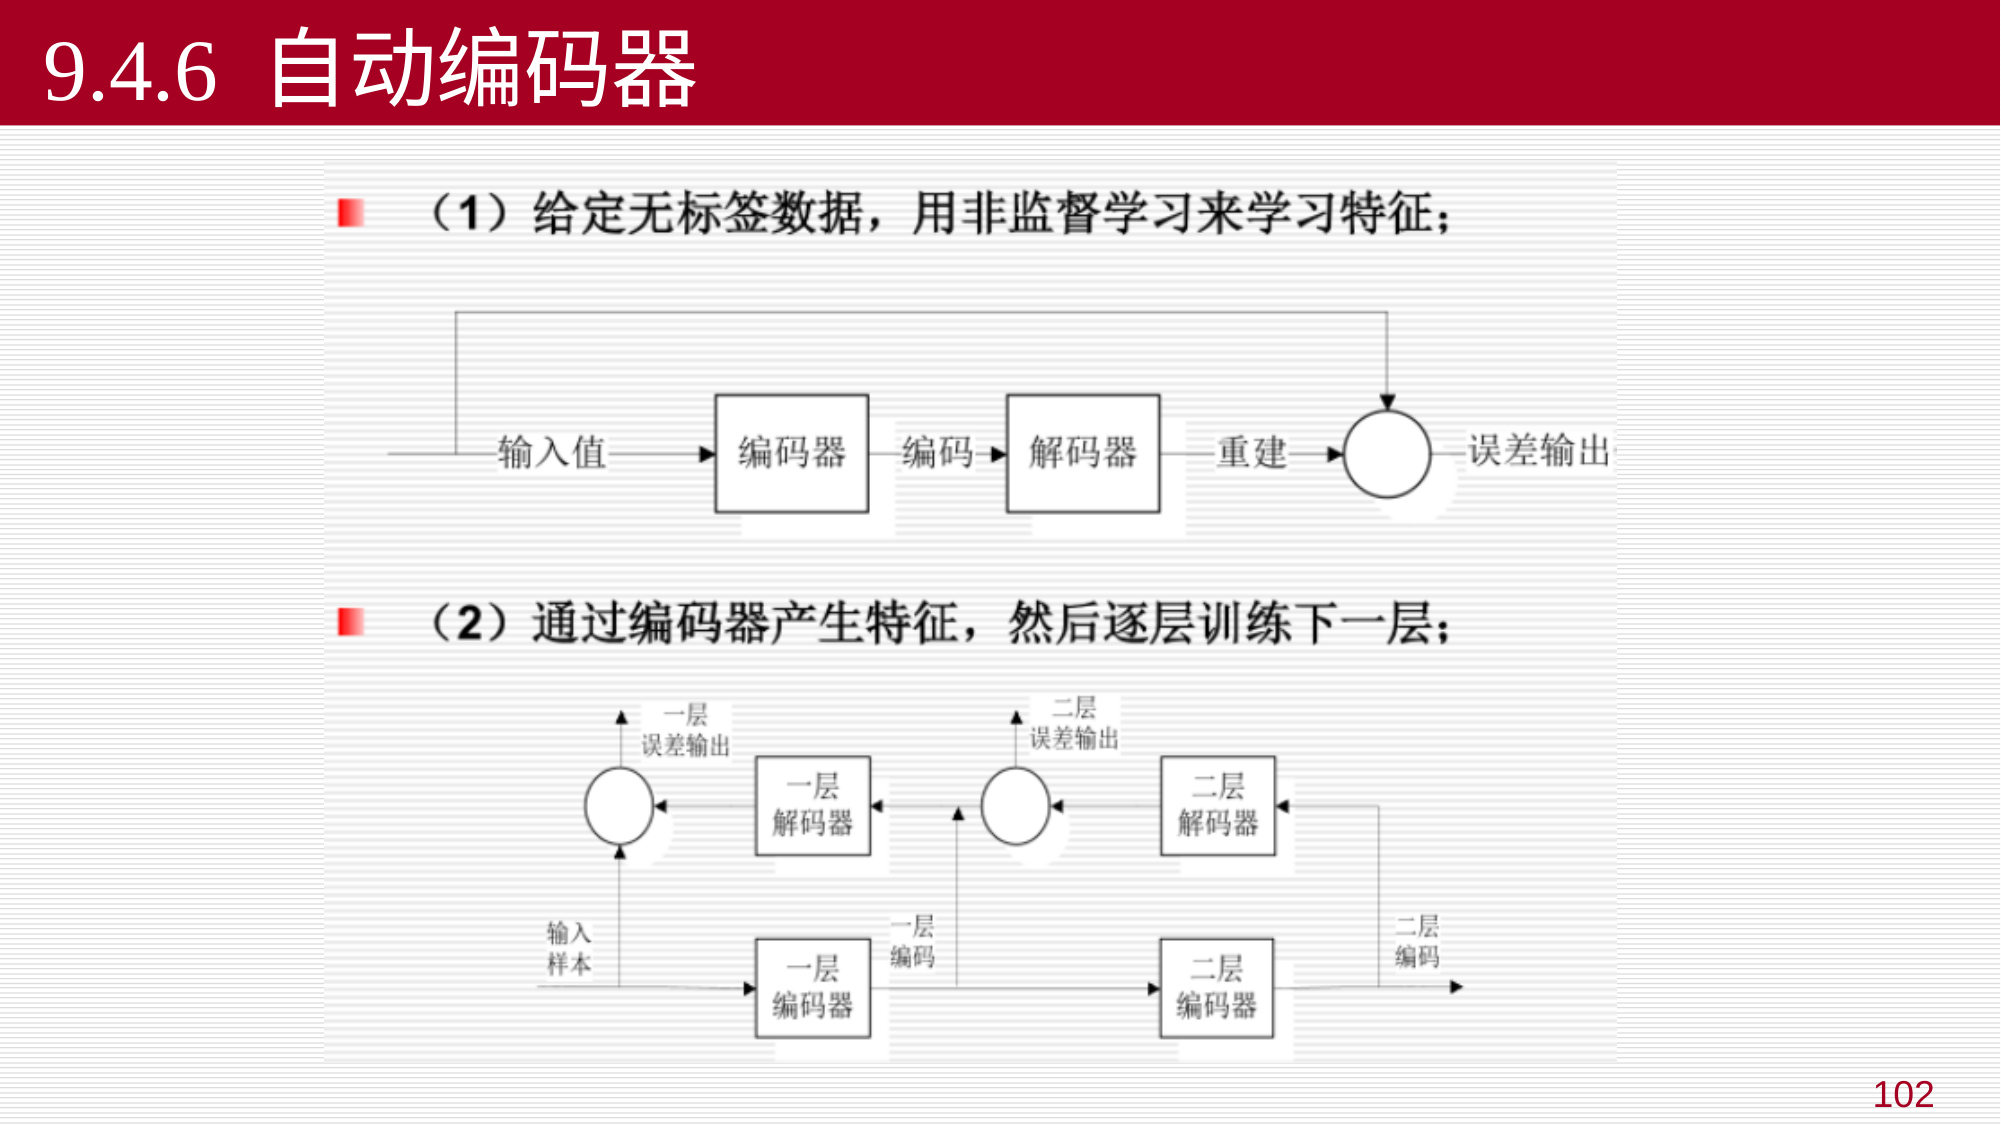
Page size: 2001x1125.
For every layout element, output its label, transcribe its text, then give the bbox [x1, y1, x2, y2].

slide_number 102 [1516, 1062, 1950, 1122]
picture [0, 0, 2001, 1125]
text_box 9.4.6 自动编码器 [0, 0, 2000, 126]
